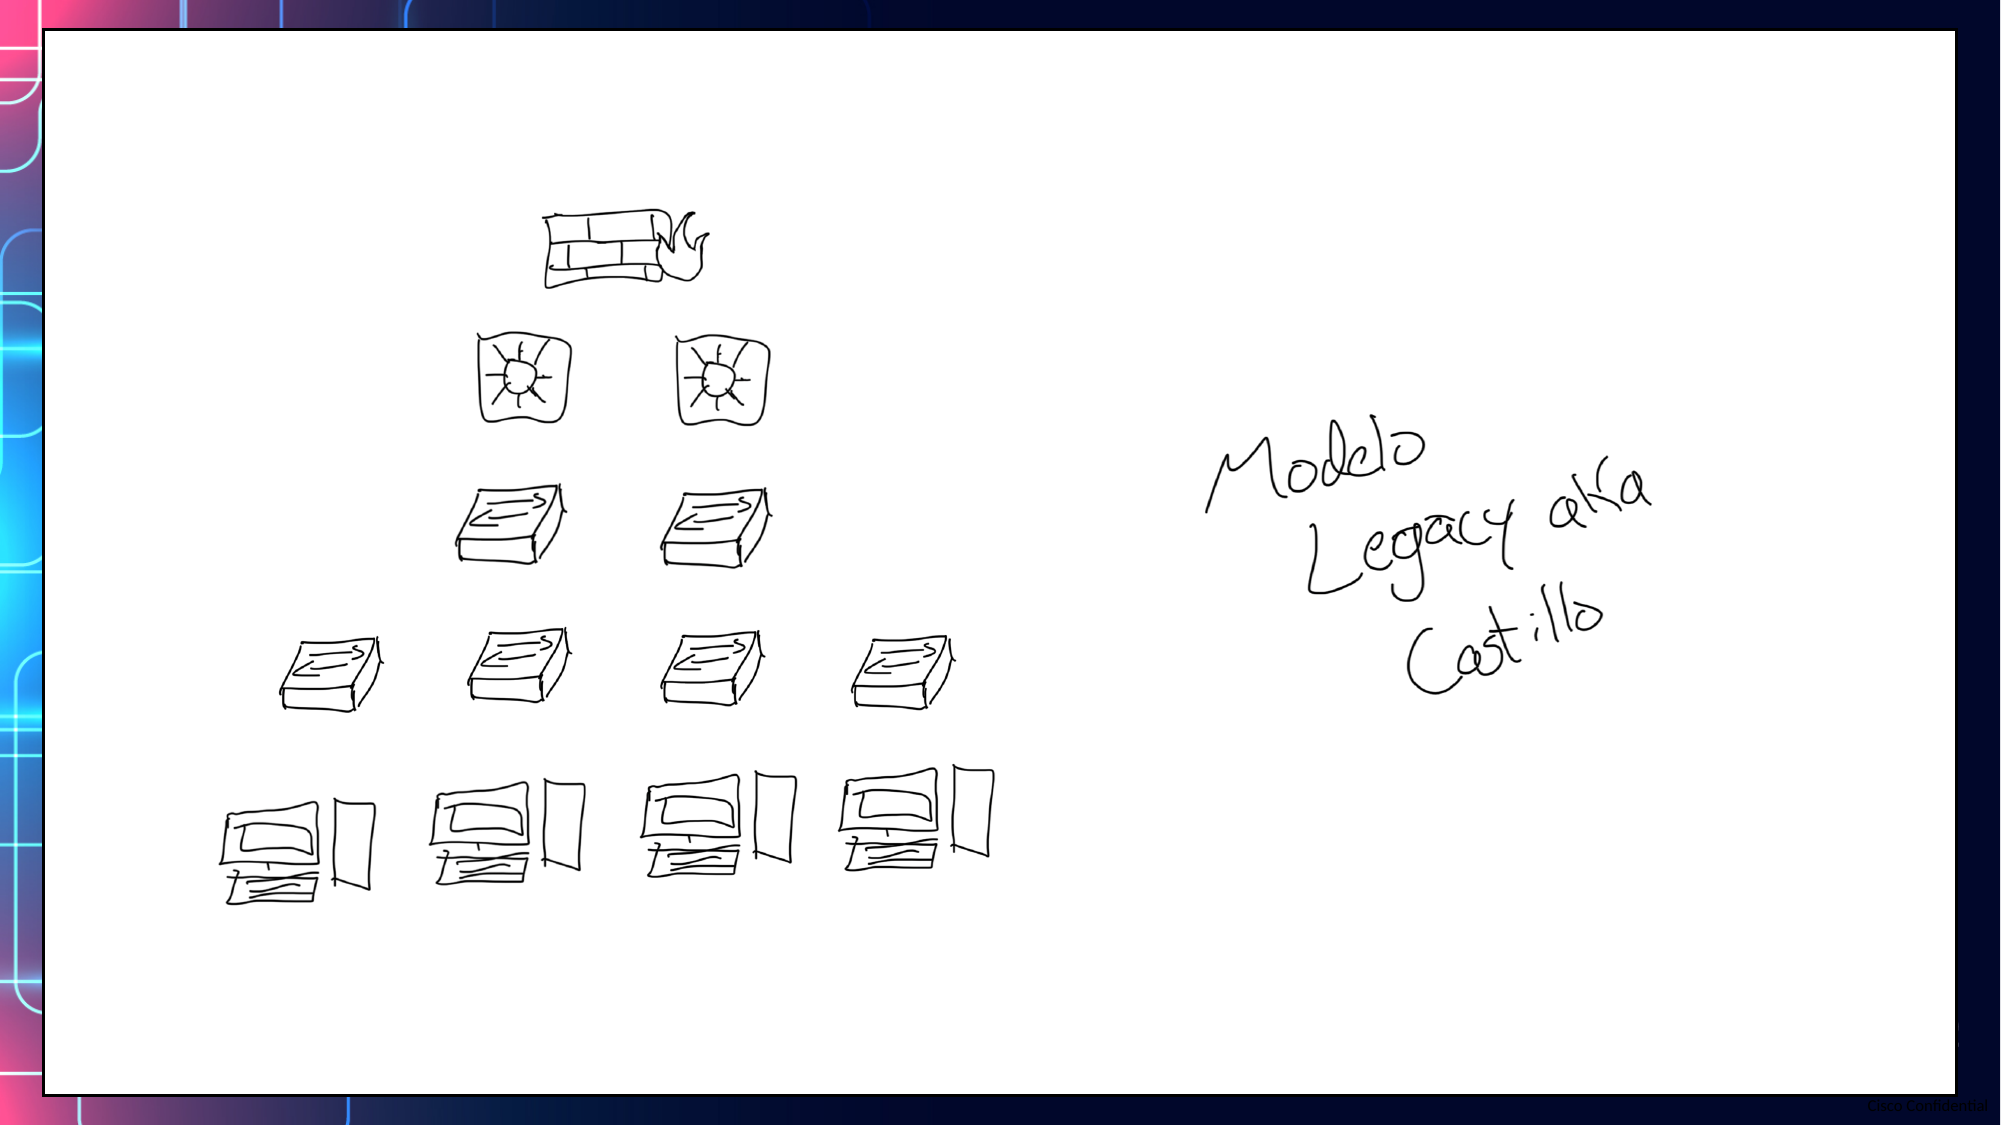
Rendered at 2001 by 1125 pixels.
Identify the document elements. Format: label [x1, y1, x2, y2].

picture [0, 0, 2001, 1125]
text_box [42, 28, 1958, 1097]
